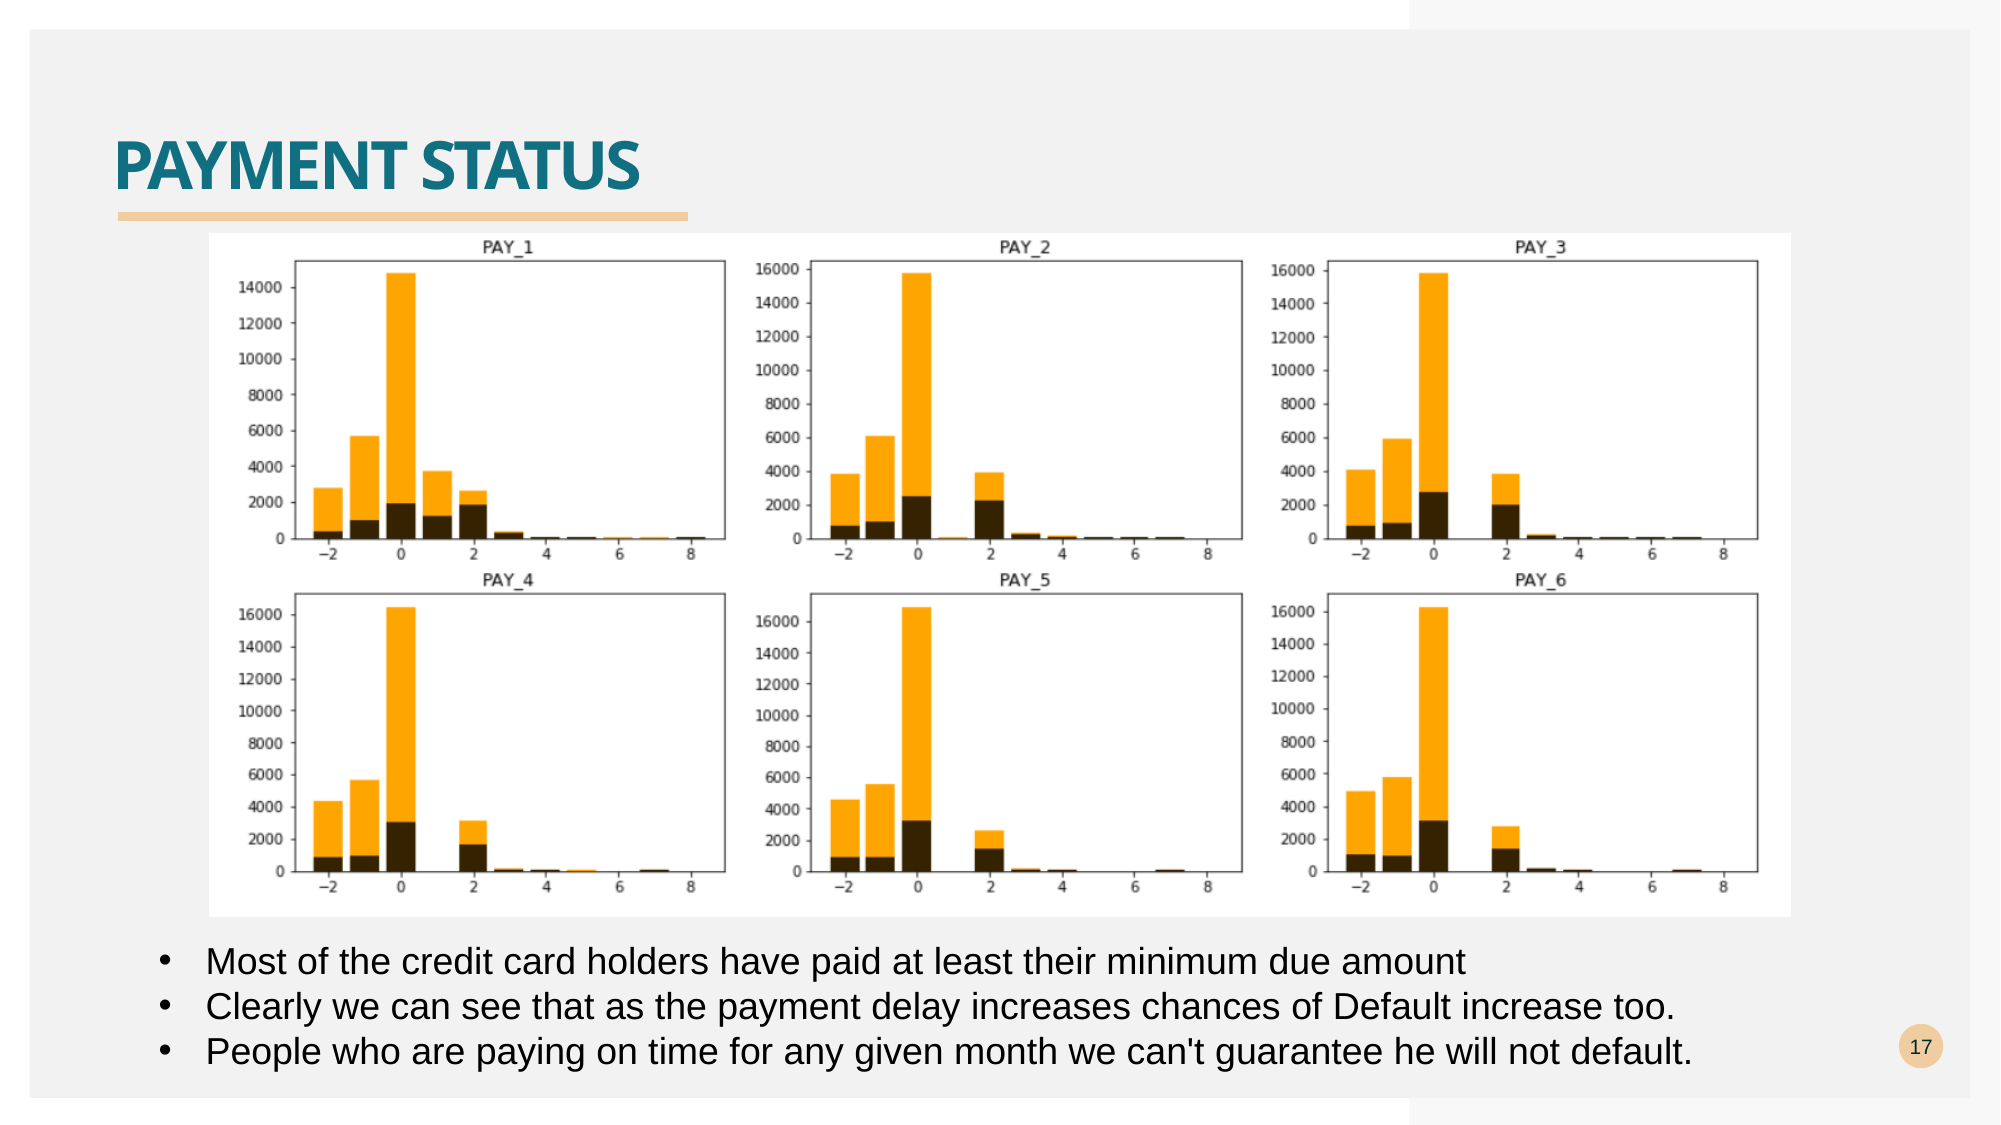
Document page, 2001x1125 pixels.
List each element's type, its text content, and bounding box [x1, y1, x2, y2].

picture [209, 233, 1791, 917]
slide_number 17 [1898, 1023, 1944, 1069]
text_box Most of the credit card holders have paid at least their minimum due amount Clearly we can see that as the payment delay increases chances of Default increase too. People who are paying on time for any given month we can't guarantee he will not default. [143, 929, 1837, 1080]
title Payment STATUs [112, 132, 1353, 194]
